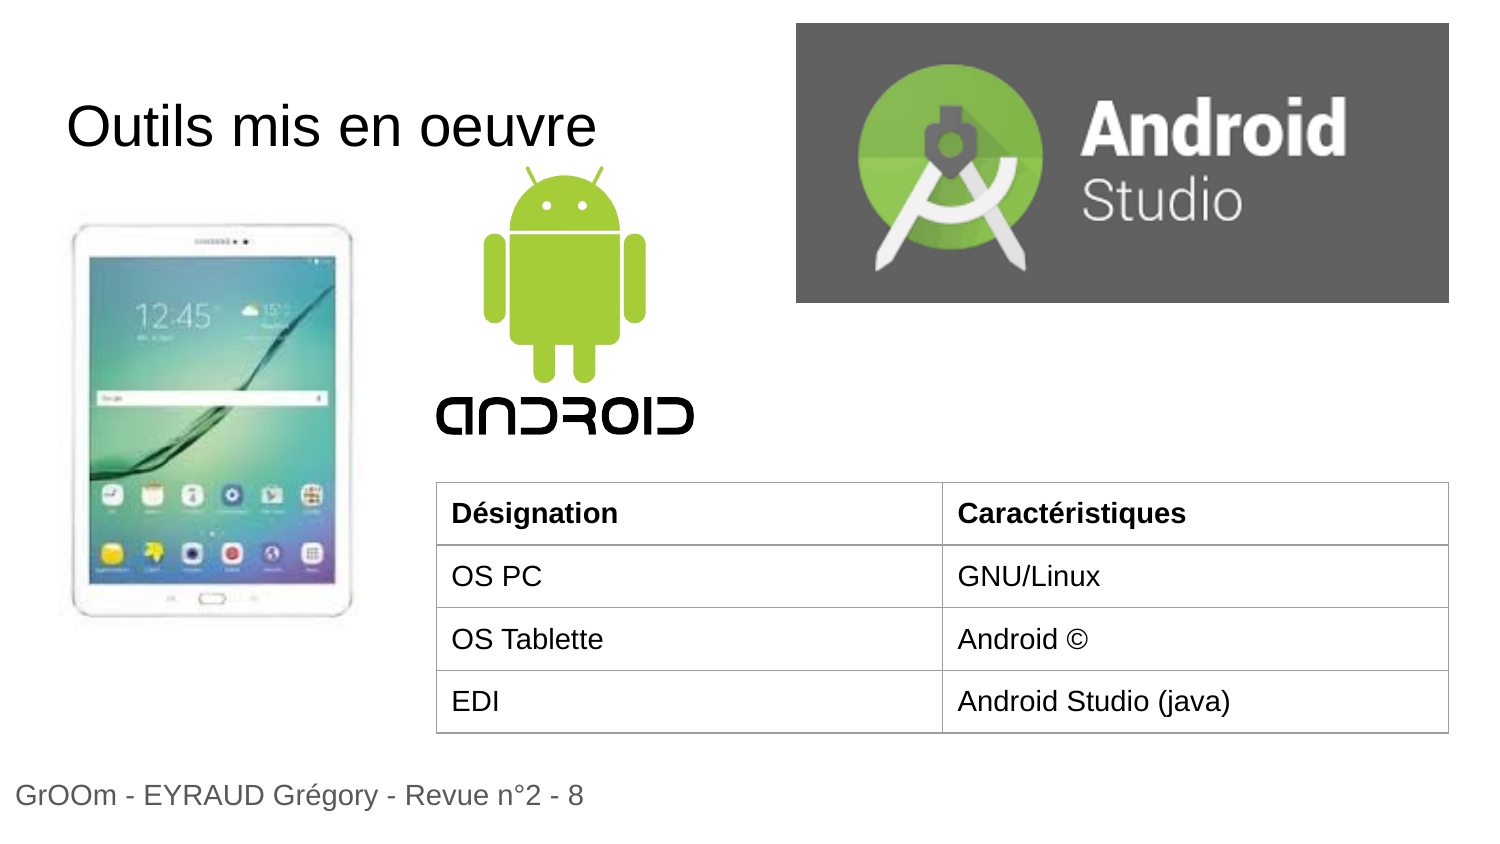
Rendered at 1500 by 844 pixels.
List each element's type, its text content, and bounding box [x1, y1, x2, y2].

list GrOOm - EYRAUD Grégory - Revue n°2 - 8 [0, 744, 984, 844]
table_cell Android © [943, 608, 1448, 670]
picture [796, 23, 1450, 303]
table_cell OS PC [437, 546, 942, 607]
table_cell GNU/Linux [943, 546, 1448, 607]
picture [0, 211, 422, 633]
table_header Caractéristiques [943, 483, 1448, 544]
picture [436, 166, 695, 435]
title Outils mis en oeuvre [51, 72, 791, 167]
table_cell EDI [437, 671, 942, 732]
table_cell Android Studio (java) [943, 671, 1448, 732]
table_cell OS Tablette [437, 608, 942, 670]
table_header Désignation [437, 483, 942, 544]
